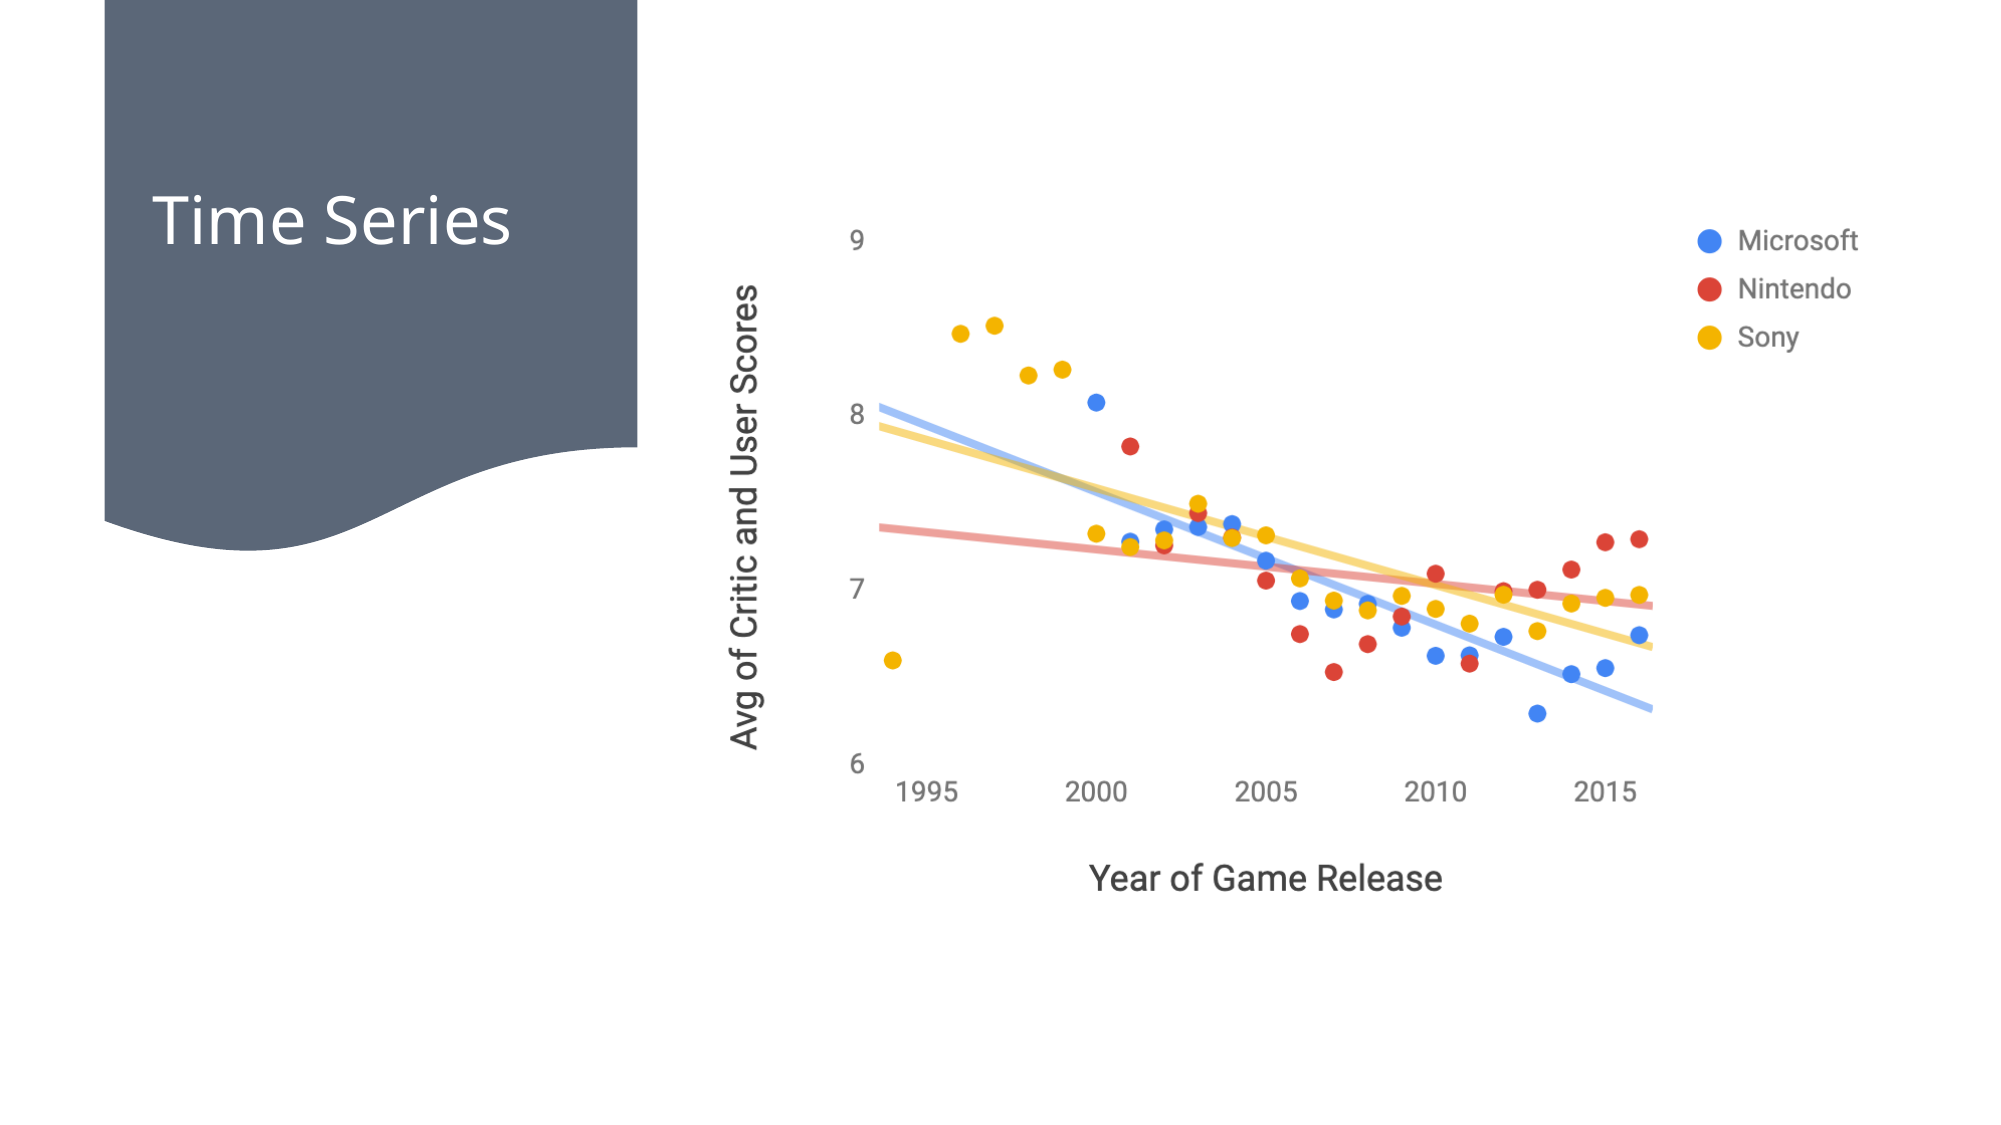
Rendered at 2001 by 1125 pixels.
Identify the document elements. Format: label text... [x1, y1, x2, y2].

text_box [103, 0, 639, 552]
picture [690, 190, 1896, 935]
title Time Series [137, 28, 604, 417]
